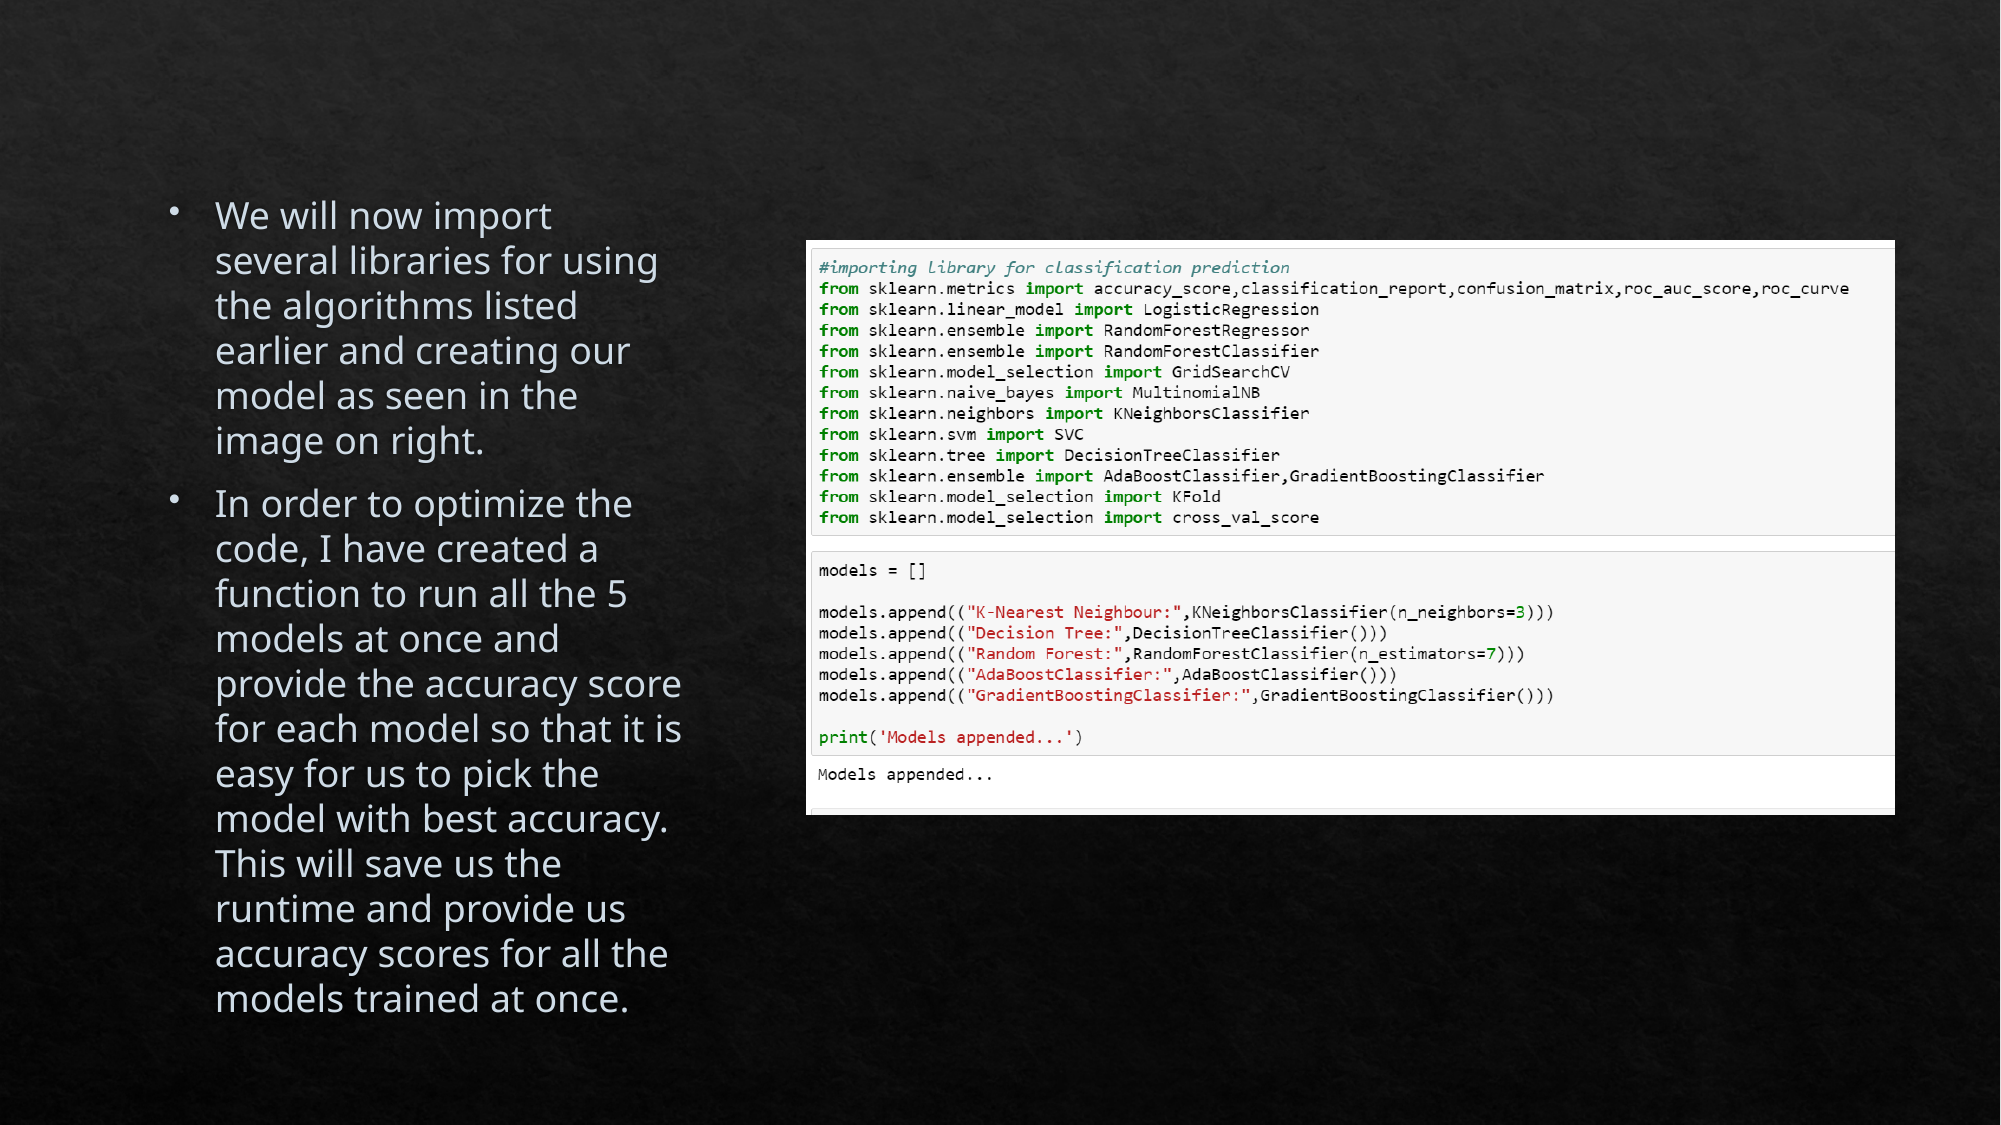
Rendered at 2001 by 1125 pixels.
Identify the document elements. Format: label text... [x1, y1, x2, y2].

list We will now import several libraries for using the algorithms listed earlier and creating our model as seen in the image on right. In order to optimize the code, I have created a function to run all the 5 models at once and provide the accuracy score for each model so that it is easy for us to pick the model with best accuracy. This will save us the runtime and provide us accuracy scores for all the models trained at once. [149, 184, 701, 1030]
text_box [0, 0, 2000, 1125]
picture [806, 240, 1895, 815]
